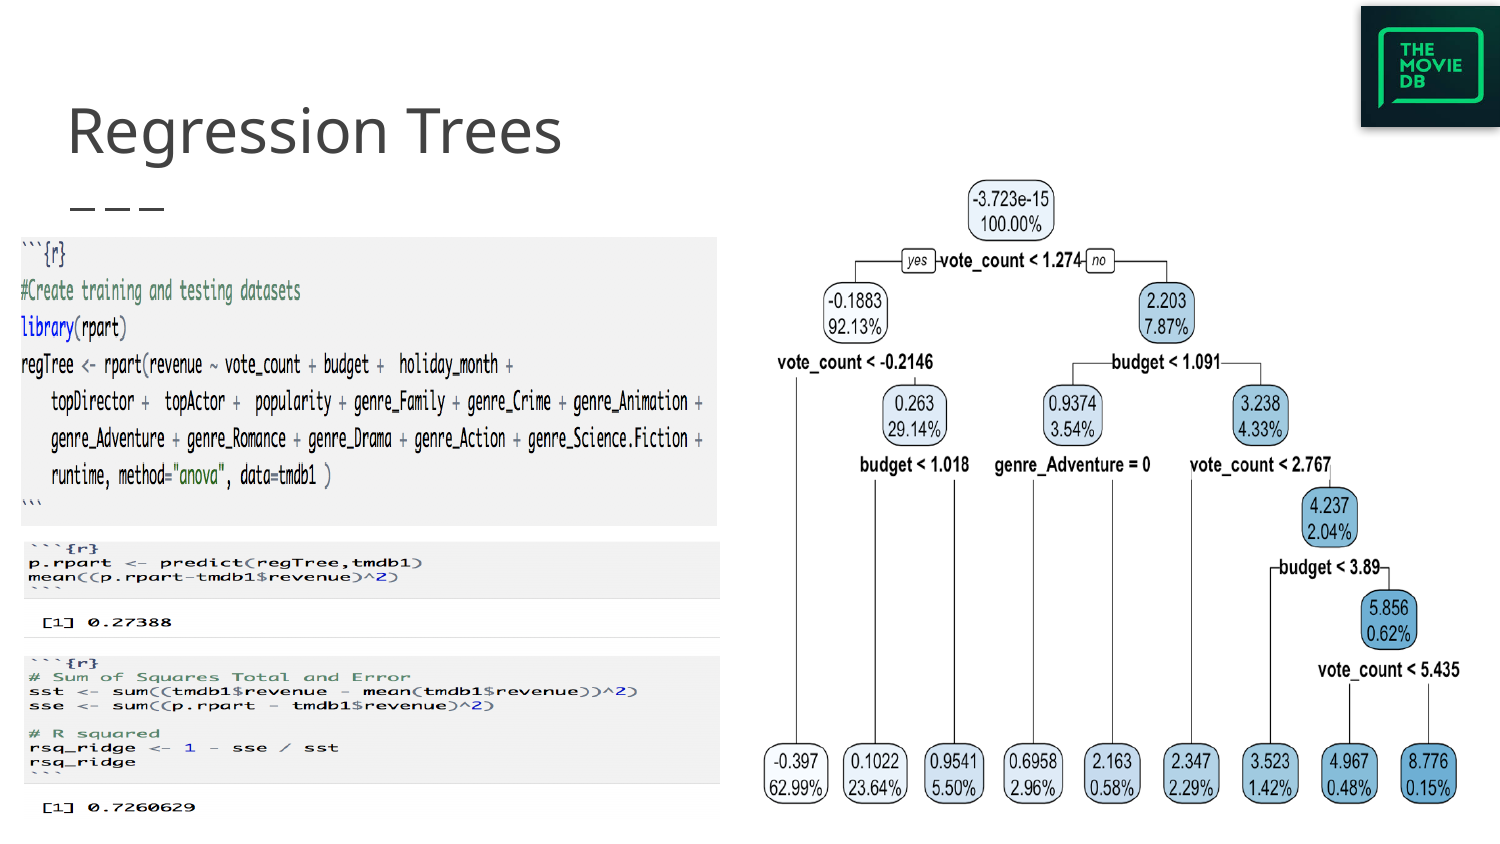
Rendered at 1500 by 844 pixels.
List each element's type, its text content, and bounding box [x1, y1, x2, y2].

picture [21, 237, 717, 527]
picture [1361, 5, 1500, 127]
picture [24, 539, 720, 819]
title Regression Trees [51, 61, 1449, 182]
picture [753, 163, 1474, 814]
